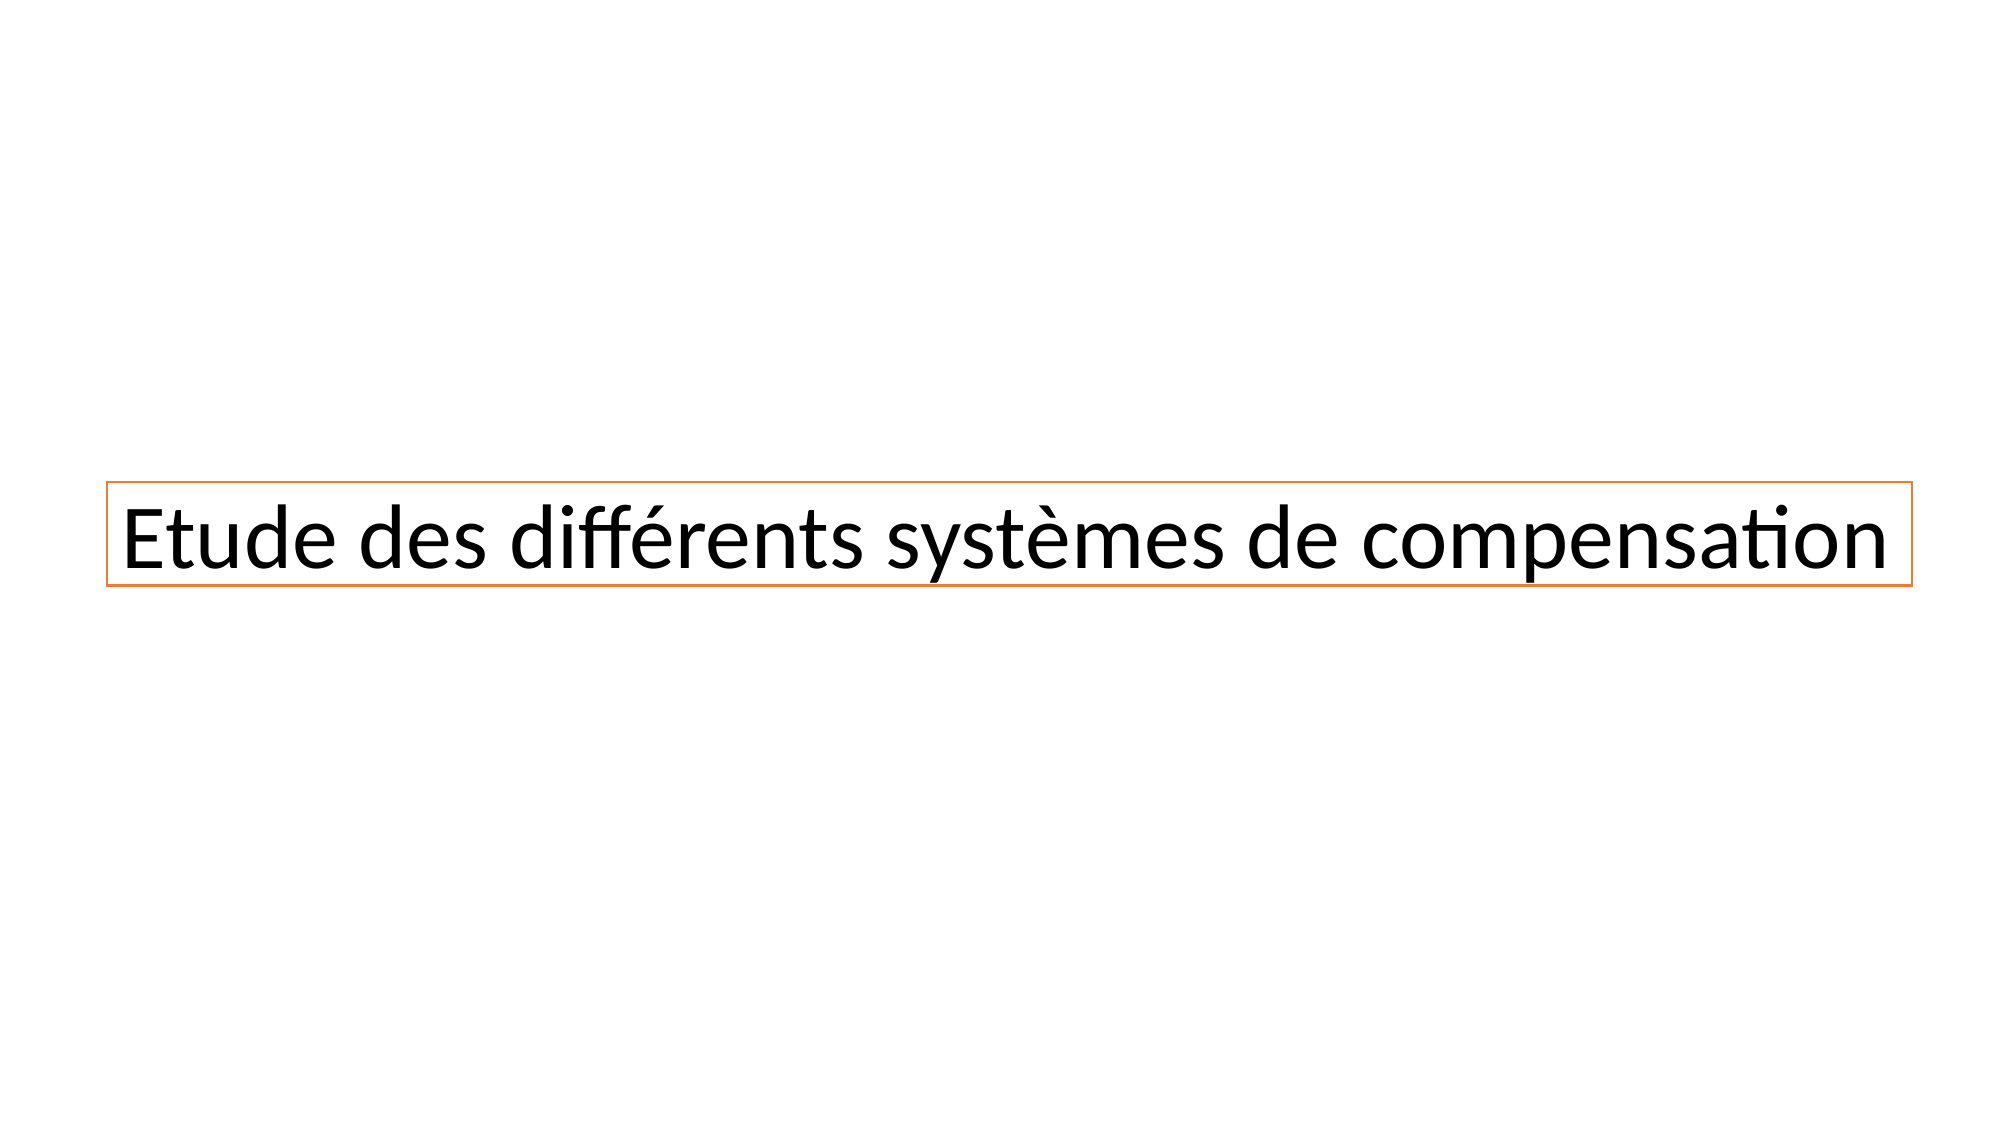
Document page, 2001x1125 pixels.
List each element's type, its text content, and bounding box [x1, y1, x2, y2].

list Etude des différents systèmes de compensation [106, 481, 1913, 587]
